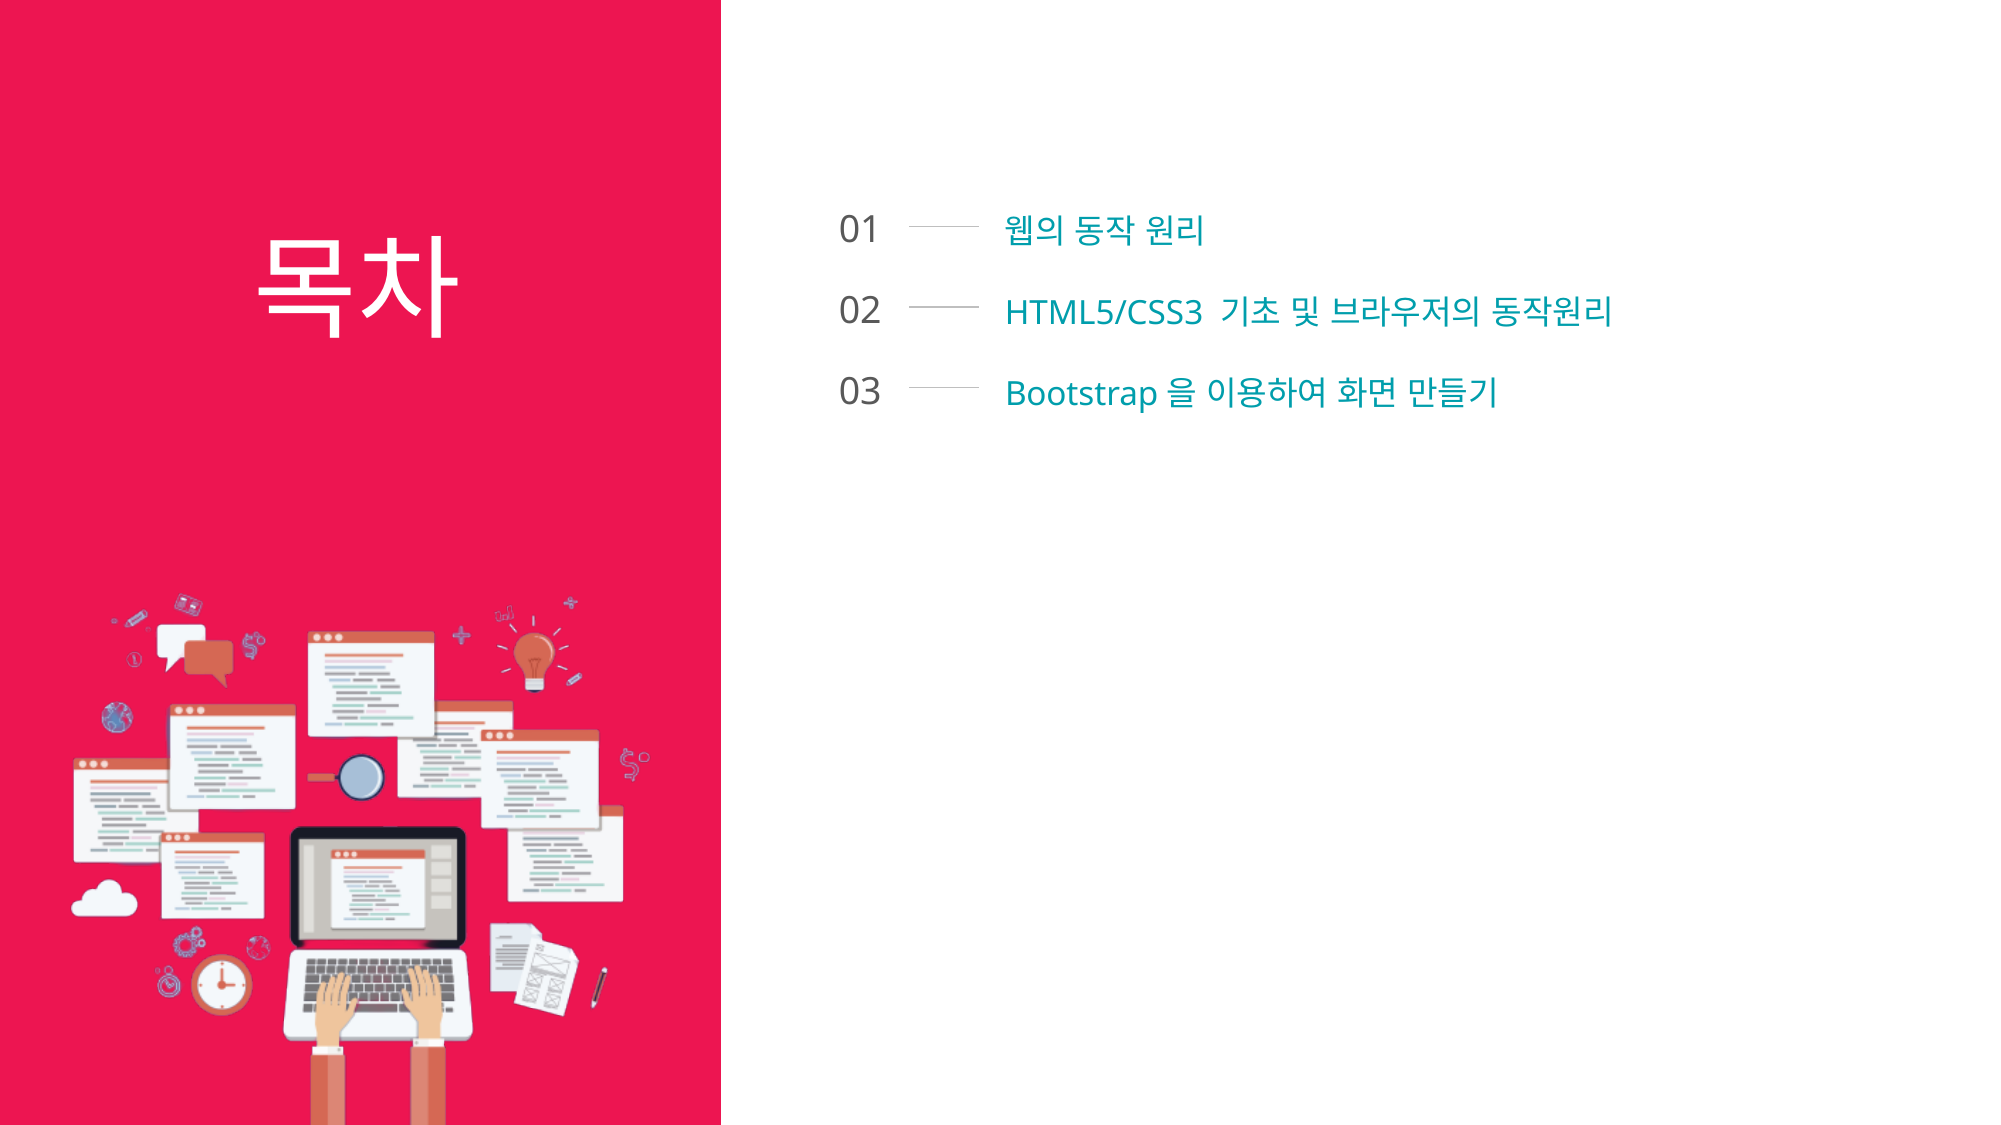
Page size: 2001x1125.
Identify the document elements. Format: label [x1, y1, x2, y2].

text_box [821, 359, 1532, 421]
text_box [821, 197, 1364, 259]
text_box [821, 278, 1673, 340]
picture [0, 575, 835, 1125]
